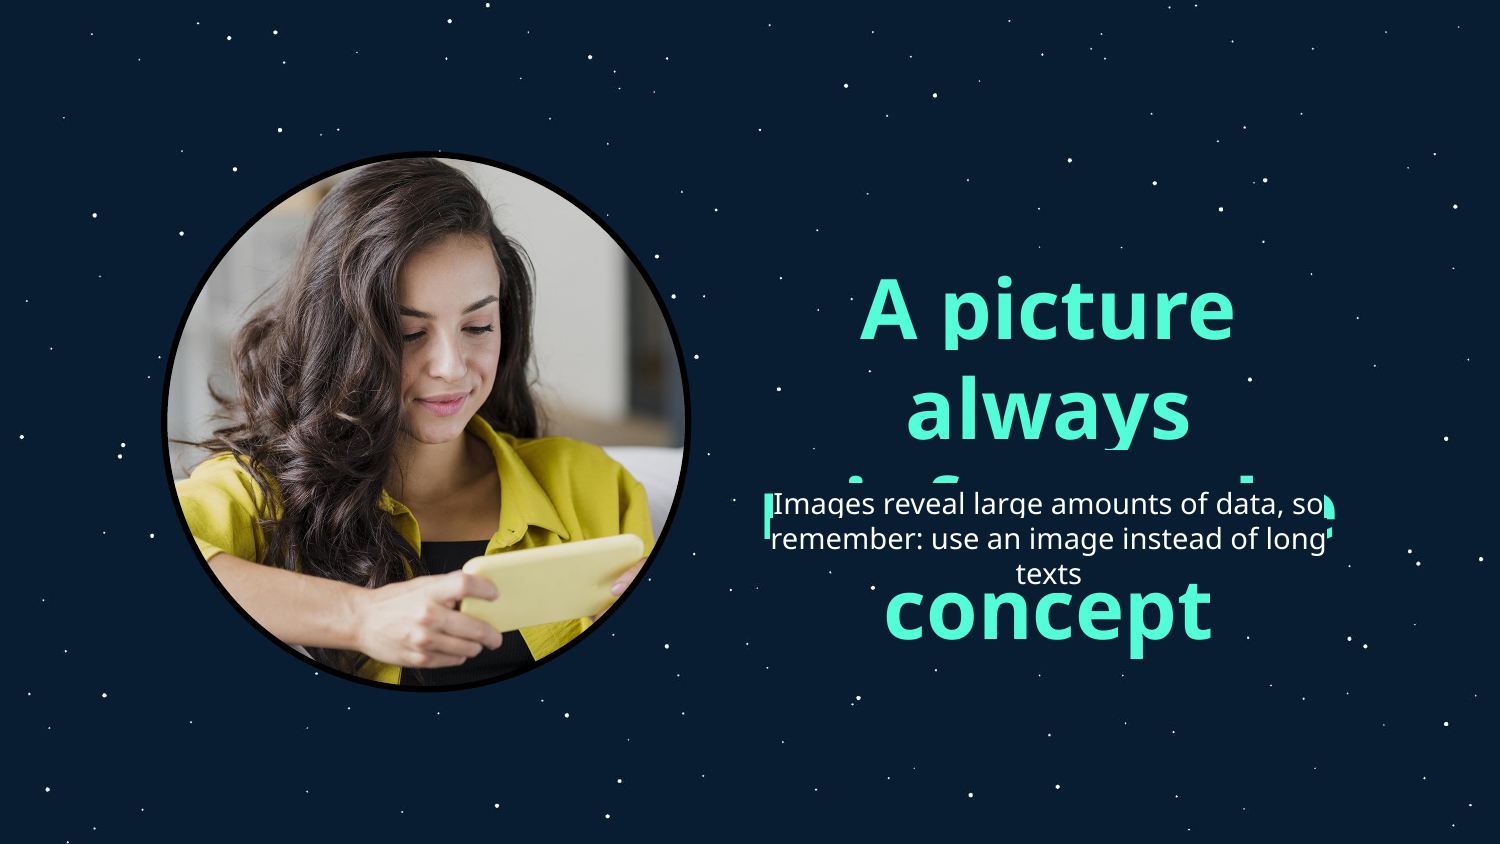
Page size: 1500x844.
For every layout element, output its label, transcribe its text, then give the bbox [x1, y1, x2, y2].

title A picture always reinforces the concept [737, 240, 1361, 455]
picture [0, 0, 1500, 844]
subtitle Images reveal large amounts of data, so remember: use an image instead of long texts [737, 470, 1361, 603]
